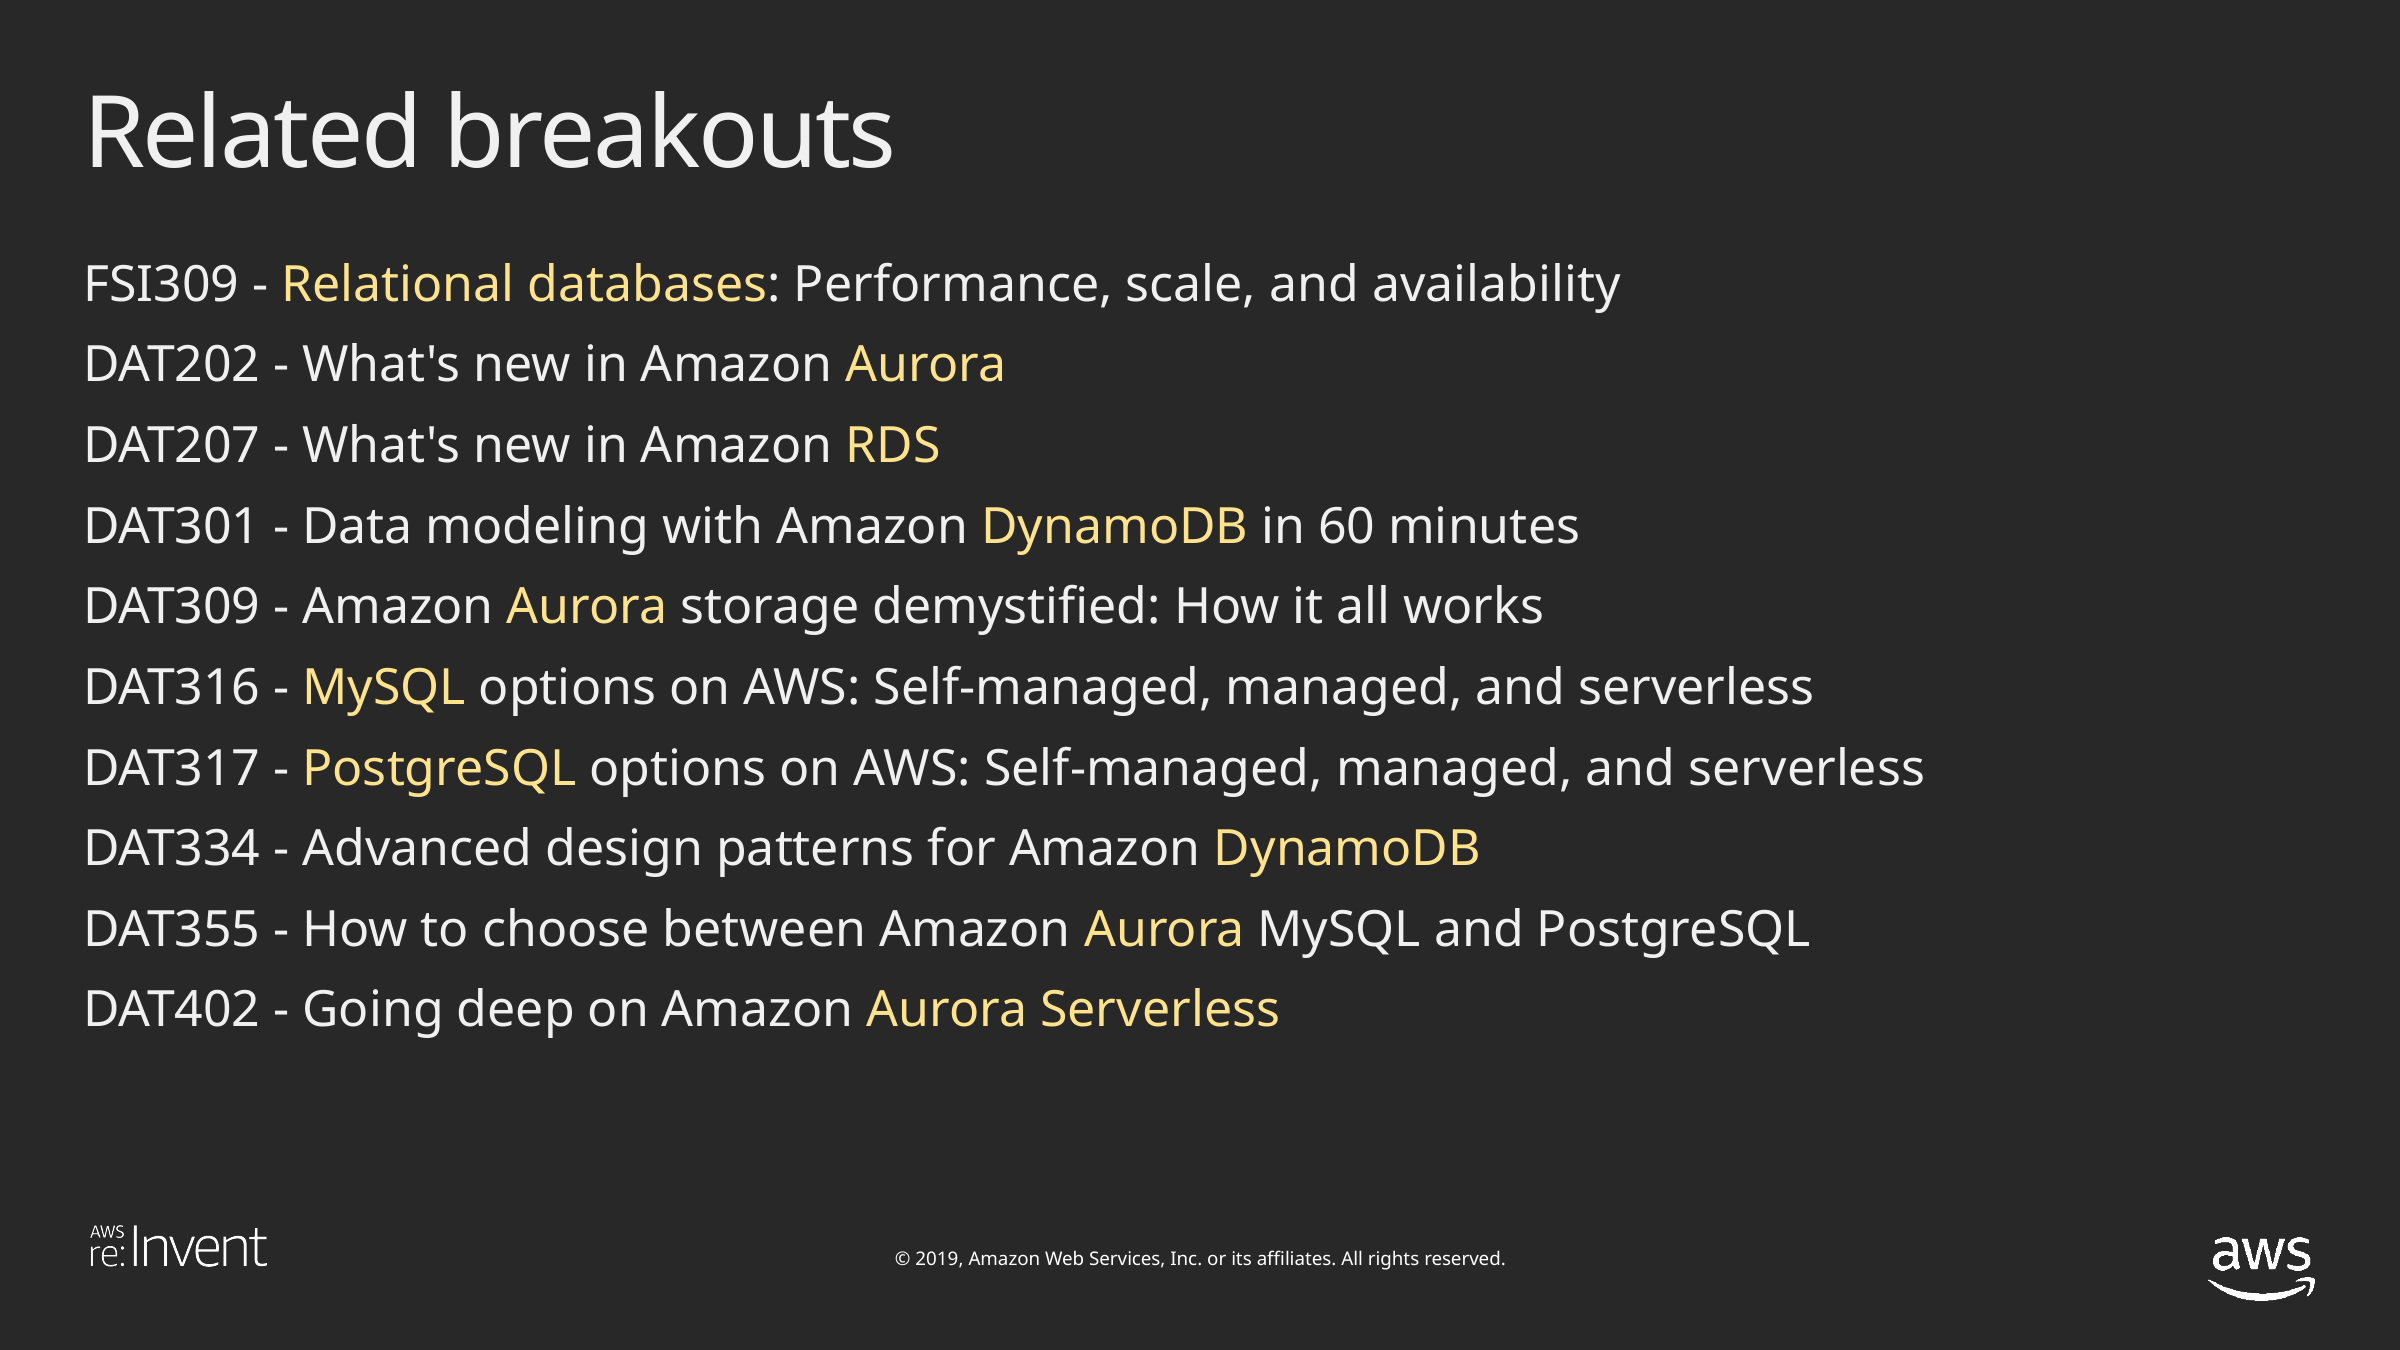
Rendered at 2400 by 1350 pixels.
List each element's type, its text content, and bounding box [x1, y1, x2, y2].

list FSI309 - Relational databases: Performance, scale, and availability DAT202 - What's new in Amazon Aurora DAT207 - What's new in Amazon RDS DAT301 - Data modeling with Amazon DynamoDB in 60 minutes DAT309 - Amazon Aurora storage demystified: How it all works DAT316 - MySQL options on AWS: Self-managed, managed, and serverless DAT317 - PostgreSQL options on AWS: Self-managed, managed, and serverless DAT334 - Advanced design patterns for Amazon DynamoDB DAT355 - How to choose between Amazon Aurora MySQL and PostgreSQL DAT402 - Going deep on Amazon Aurora Serverless [53, 234, 2347, 1089]
picture [90, 1225, 267, 1267]
title Related breakouts [53, 56, 2347, 234]
picture [2208, 1237, 2315, 1301]
